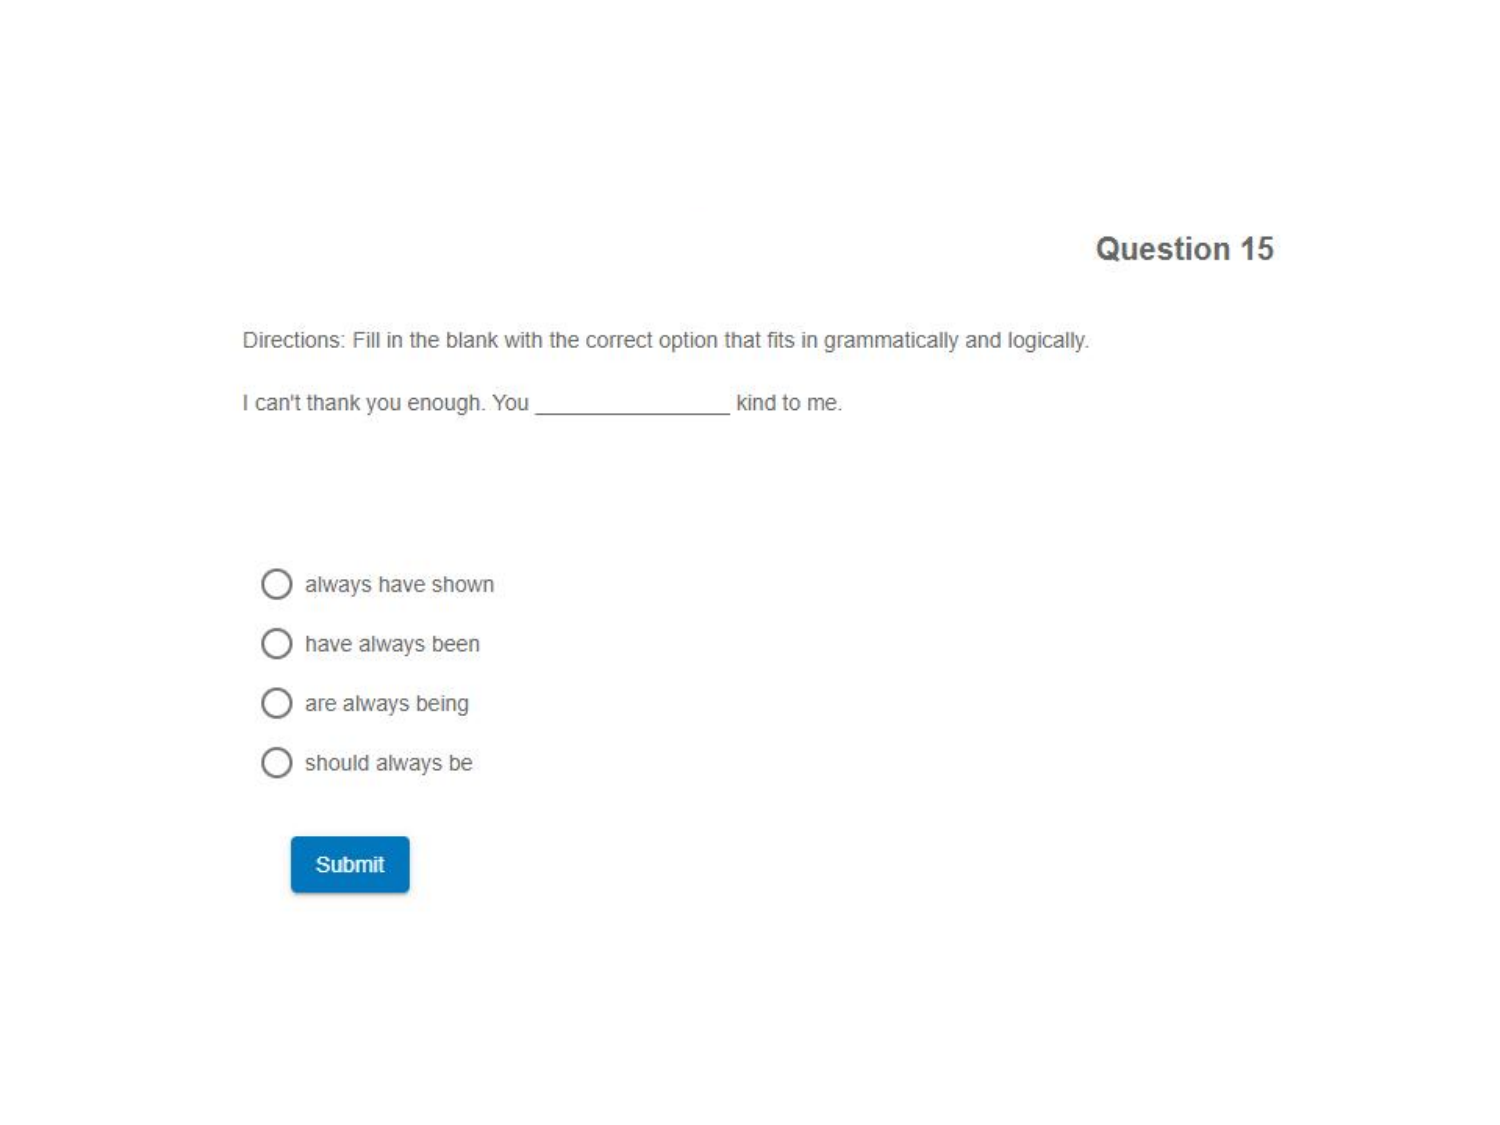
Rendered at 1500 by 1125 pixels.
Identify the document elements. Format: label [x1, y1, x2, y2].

picture [198, 207, 1301, 918]
